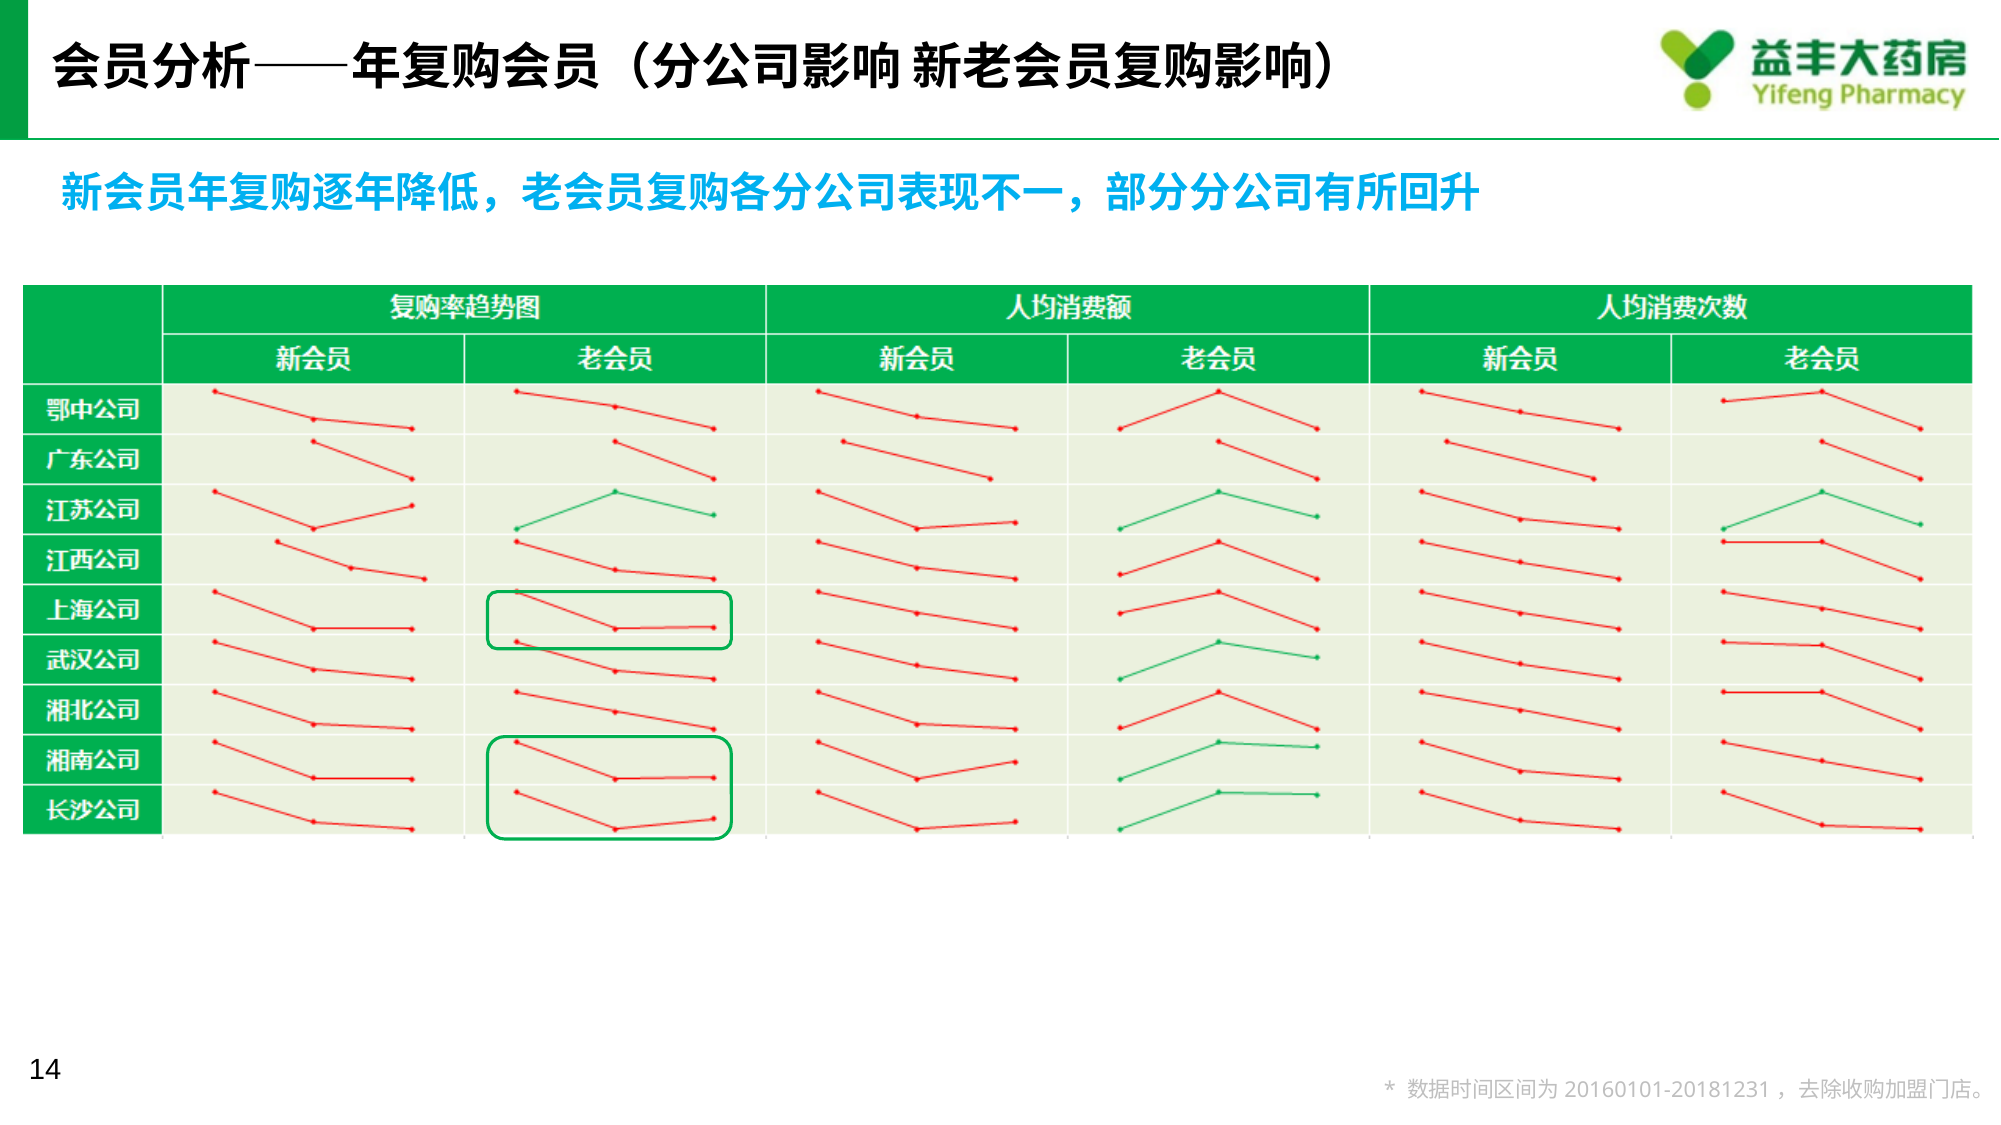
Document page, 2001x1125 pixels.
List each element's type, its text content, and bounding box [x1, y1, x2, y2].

text_box [0, 0, 29, 140]
text_box 新会员年复购逐年降低，老会员复购各分公司表现不一，部分分公司有所回升 [61, 178, 1872, 217]
text_box * 数据时间区间为20160101-20181231，去除收购加盟门店。 [1383, 1078, 1994, 1103]
picture [23, 285, 1974, 839]
text_box 14 [14, 1042, 150, 1103]
picture [1640, 11, 1991, 127]
text_box 会员分析——年复购会员（分公司影响 新老会员复购影响） [51, 41, 1431, 97]
